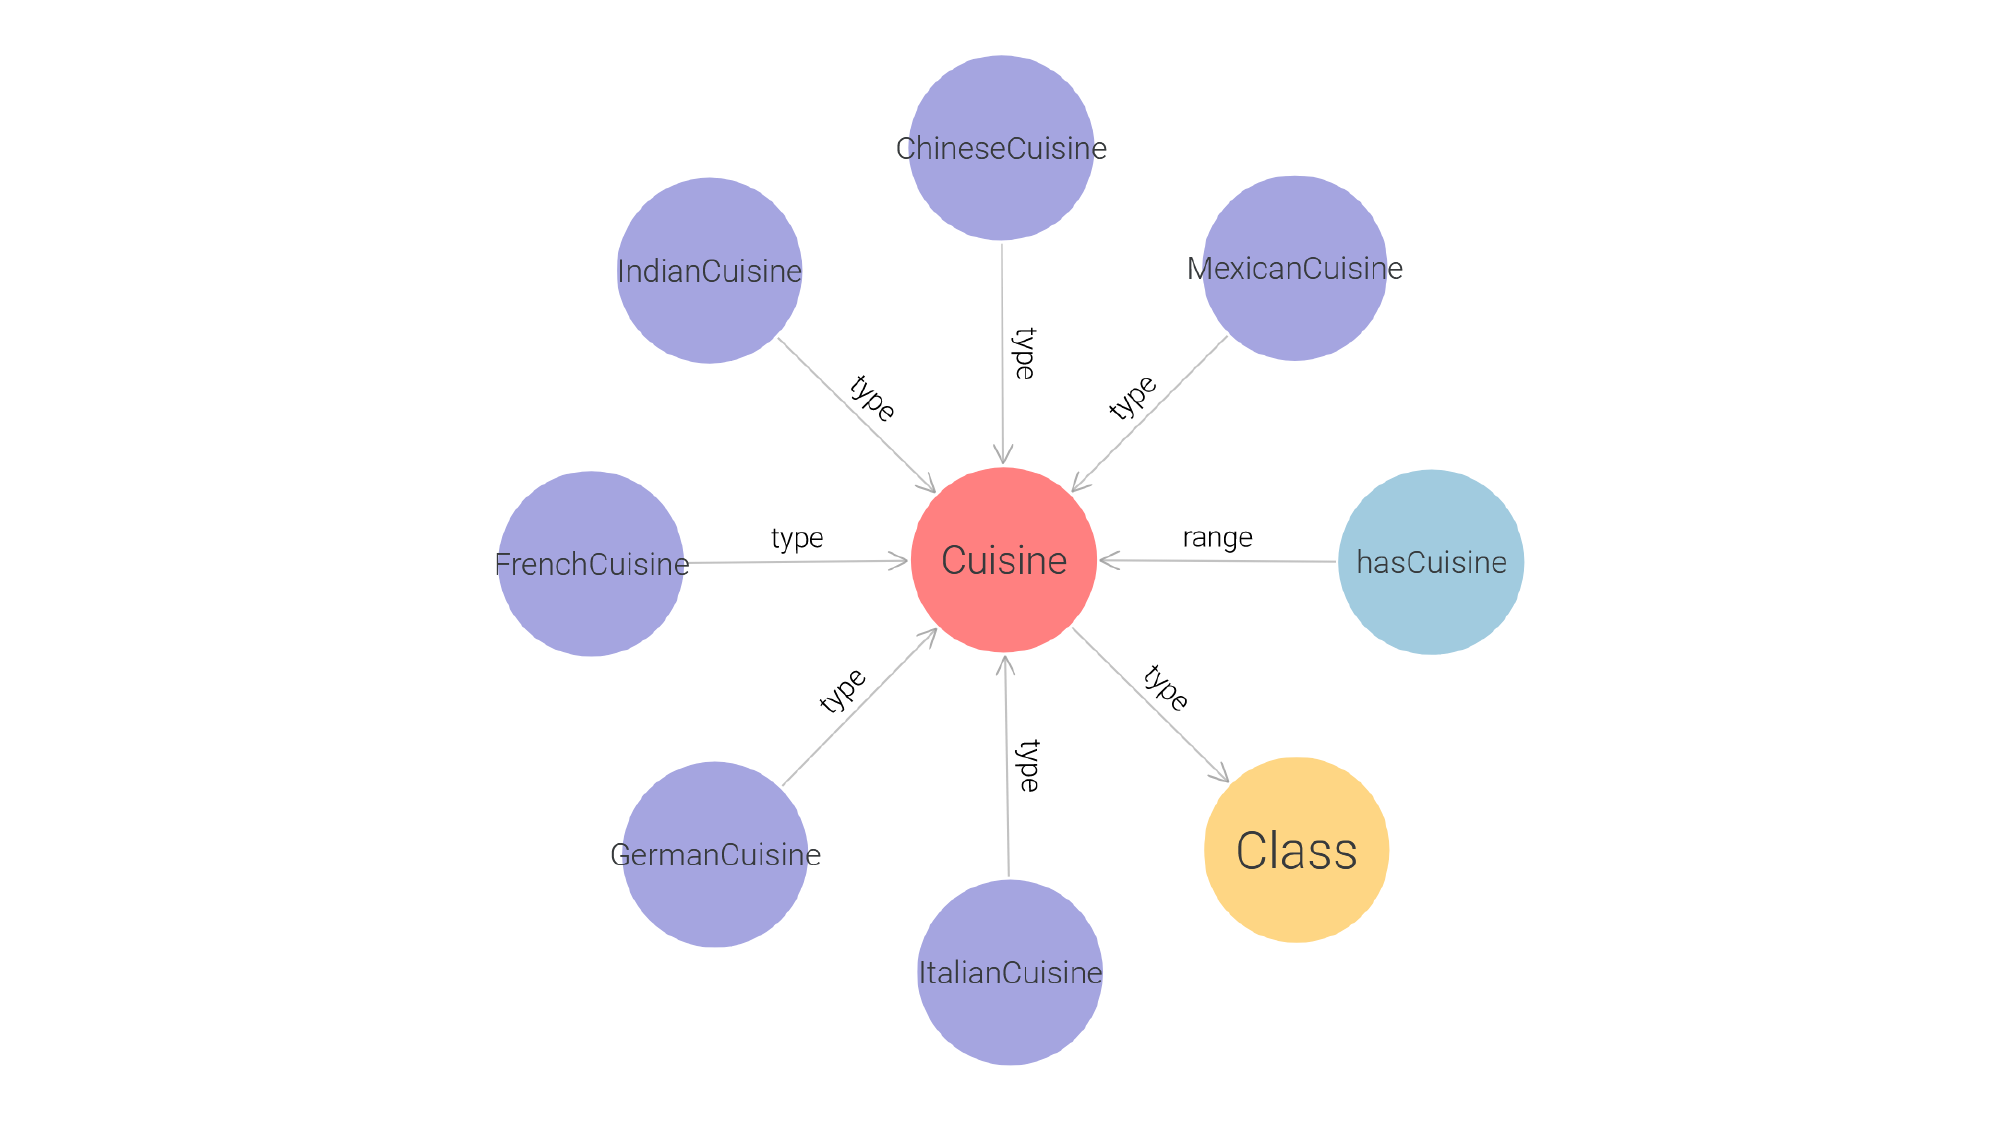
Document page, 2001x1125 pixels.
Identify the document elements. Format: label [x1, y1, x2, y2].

list [438, 0, 1578, 1125]
